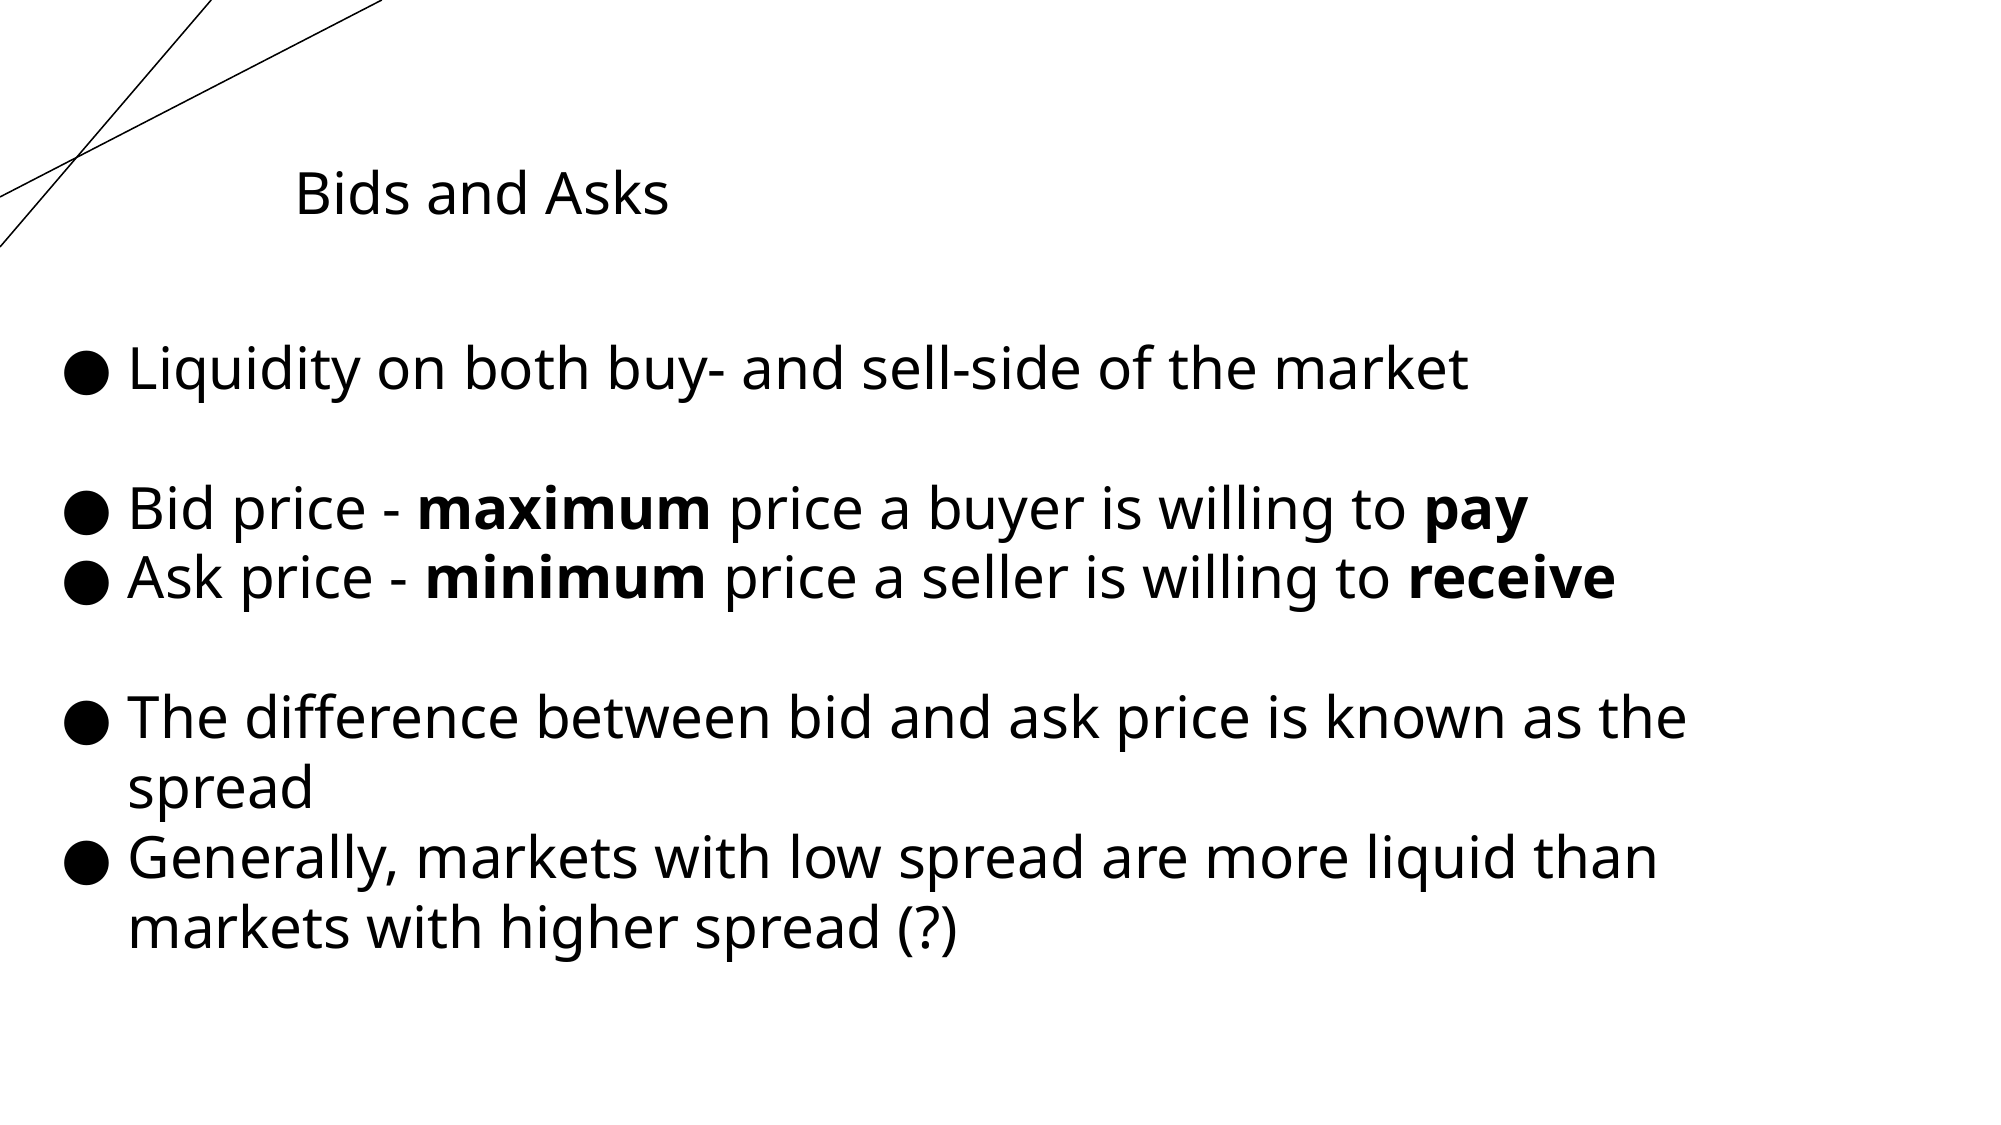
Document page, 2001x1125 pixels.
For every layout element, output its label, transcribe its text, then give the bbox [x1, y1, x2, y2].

text_box Bids and Asks [279, 141, 1649, 277]
text_box Liquidity on both buy- and sell-side of the market Bid price - maximum price a buyer is willing to pay Ask price - minimum price a seller is willing to receive The difference between bid and ask price is known as the spread Generally, markets with low spread are more liquid than markets with higher spread (?) [37, 315, 1891, 1080]
